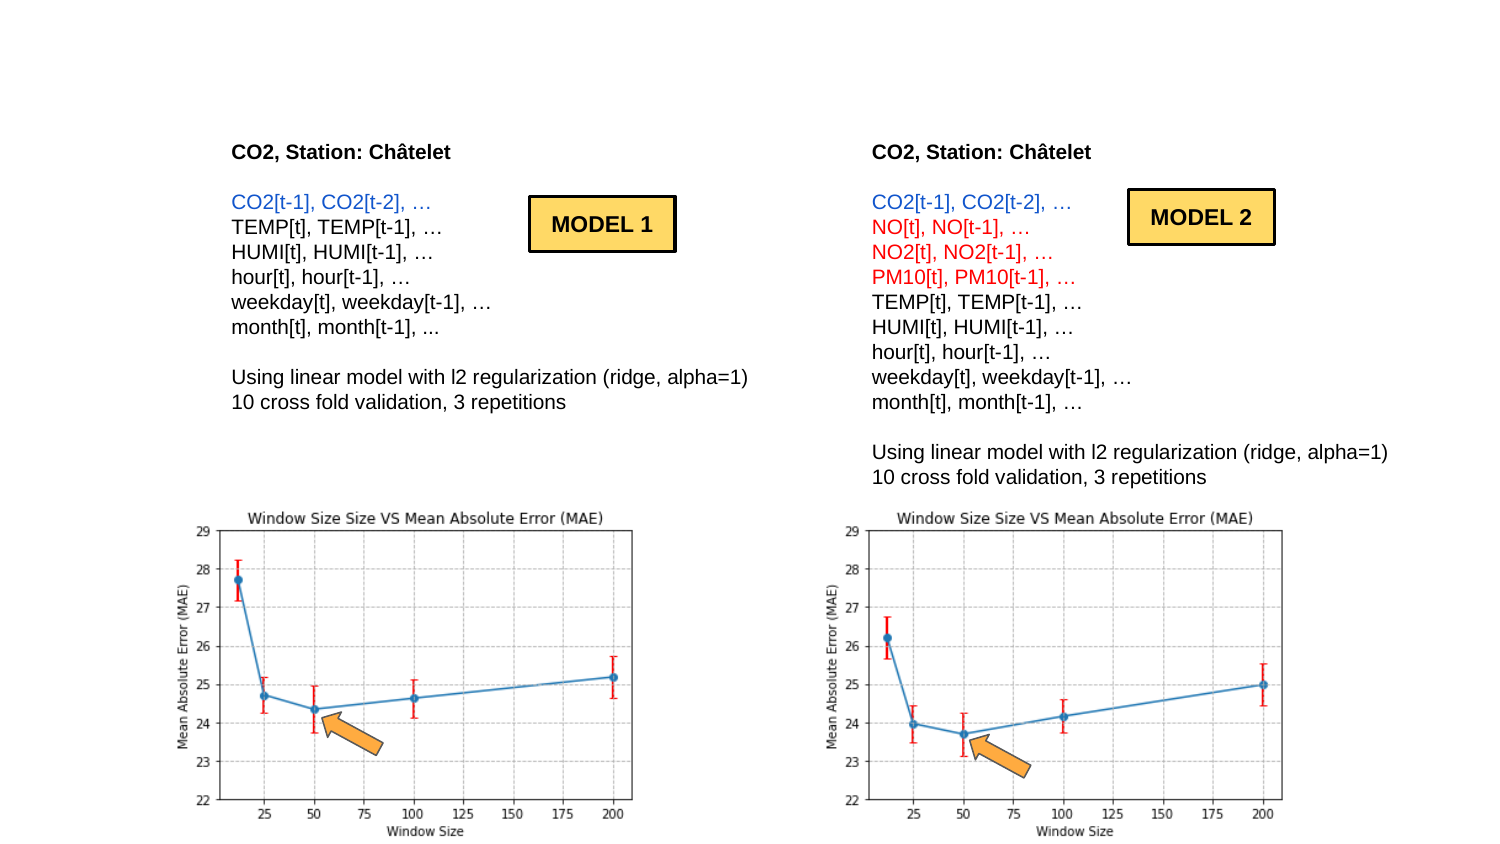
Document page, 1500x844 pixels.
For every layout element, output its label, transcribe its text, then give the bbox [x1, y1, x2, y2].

picture [818, 503, 1289, 844]
text_box MODEL 1 [529, 196, 676, 252]
text_box CO2, Station: Châtelet CO2[t-1], CO2[t-2], … TEMP[t], TEMP[t-1], … HUMI[t], HUMI[t-1], … hour[t], hour[t-1], … weekday[t], weekday[t-1], … month[t], month[t-1], ... Using linear model with l2 regularization (ridge, alpha=1) 10 cross fold validation, 3 repetitions [216, 124, 769, 429]
picture [169, 503, 639, 844]
text_box CO2, Station: Châtelet CO2[t-1], CO2[t-2], … NO[t], NO[t-1], … NO2[t], NO2[t-1], … PM10[t], PM10[t-1], … TEMP[t], TEMP[t-1], … HUMI[t], HUMI[t-1], … hour[t], hour[t-1], … weekday[t], weekday[t-1], … month[t], month[t-1], … Using linear model with l2 regularization (ridge, alpha=1) 10 cross fold validation, 3 repetitions [856, 124, 1455, 504]
text_box MODEL 2 [1128, 189, 1275, 245]
